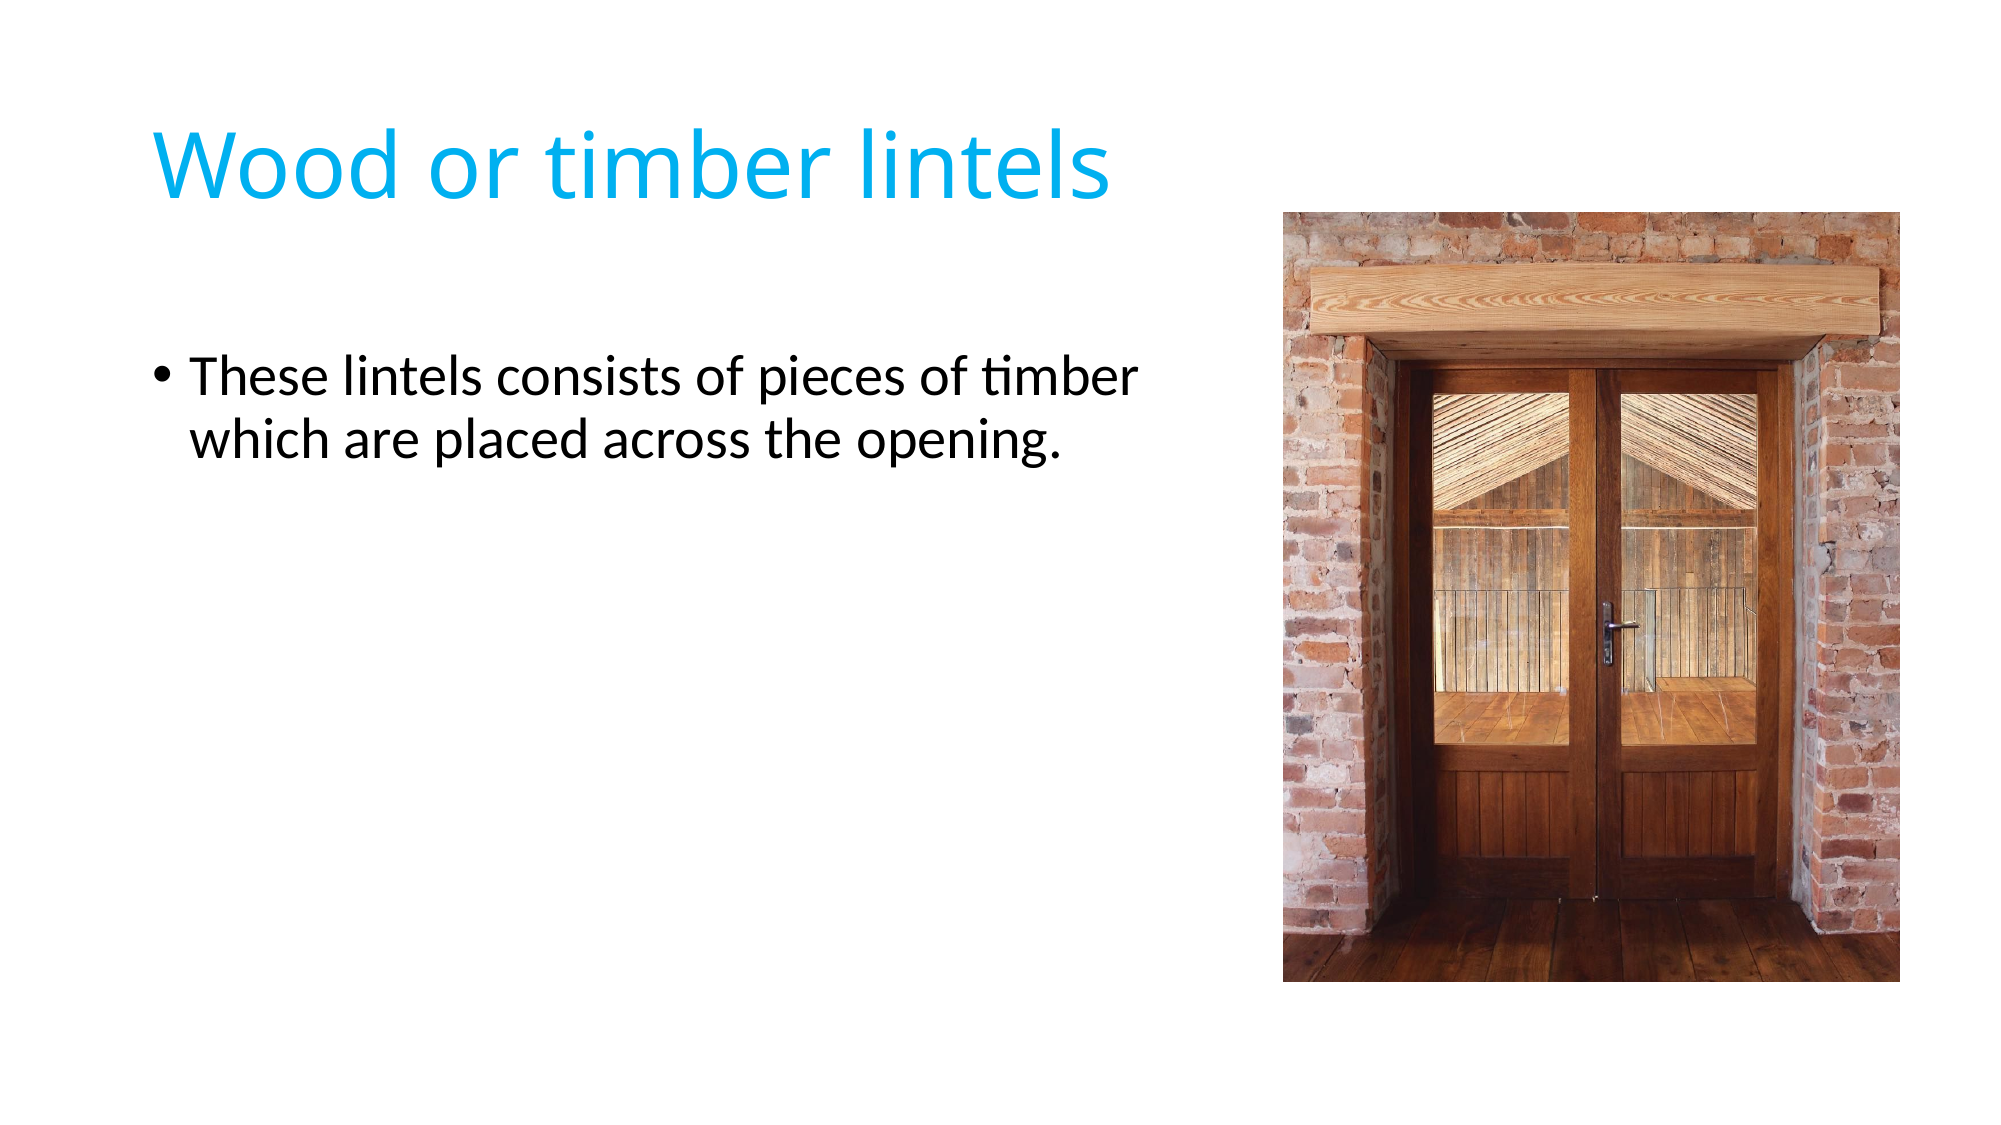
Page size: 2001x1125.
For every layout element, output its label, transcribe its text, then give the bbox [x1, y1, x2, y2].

picture [1283, 211, 1900, 982]
list These lintels consists of pieces of timber which are placed across the opening. [137, 337, 1197, 1014]
title Wood or timber lintels [137, 59, 1863, 278]
